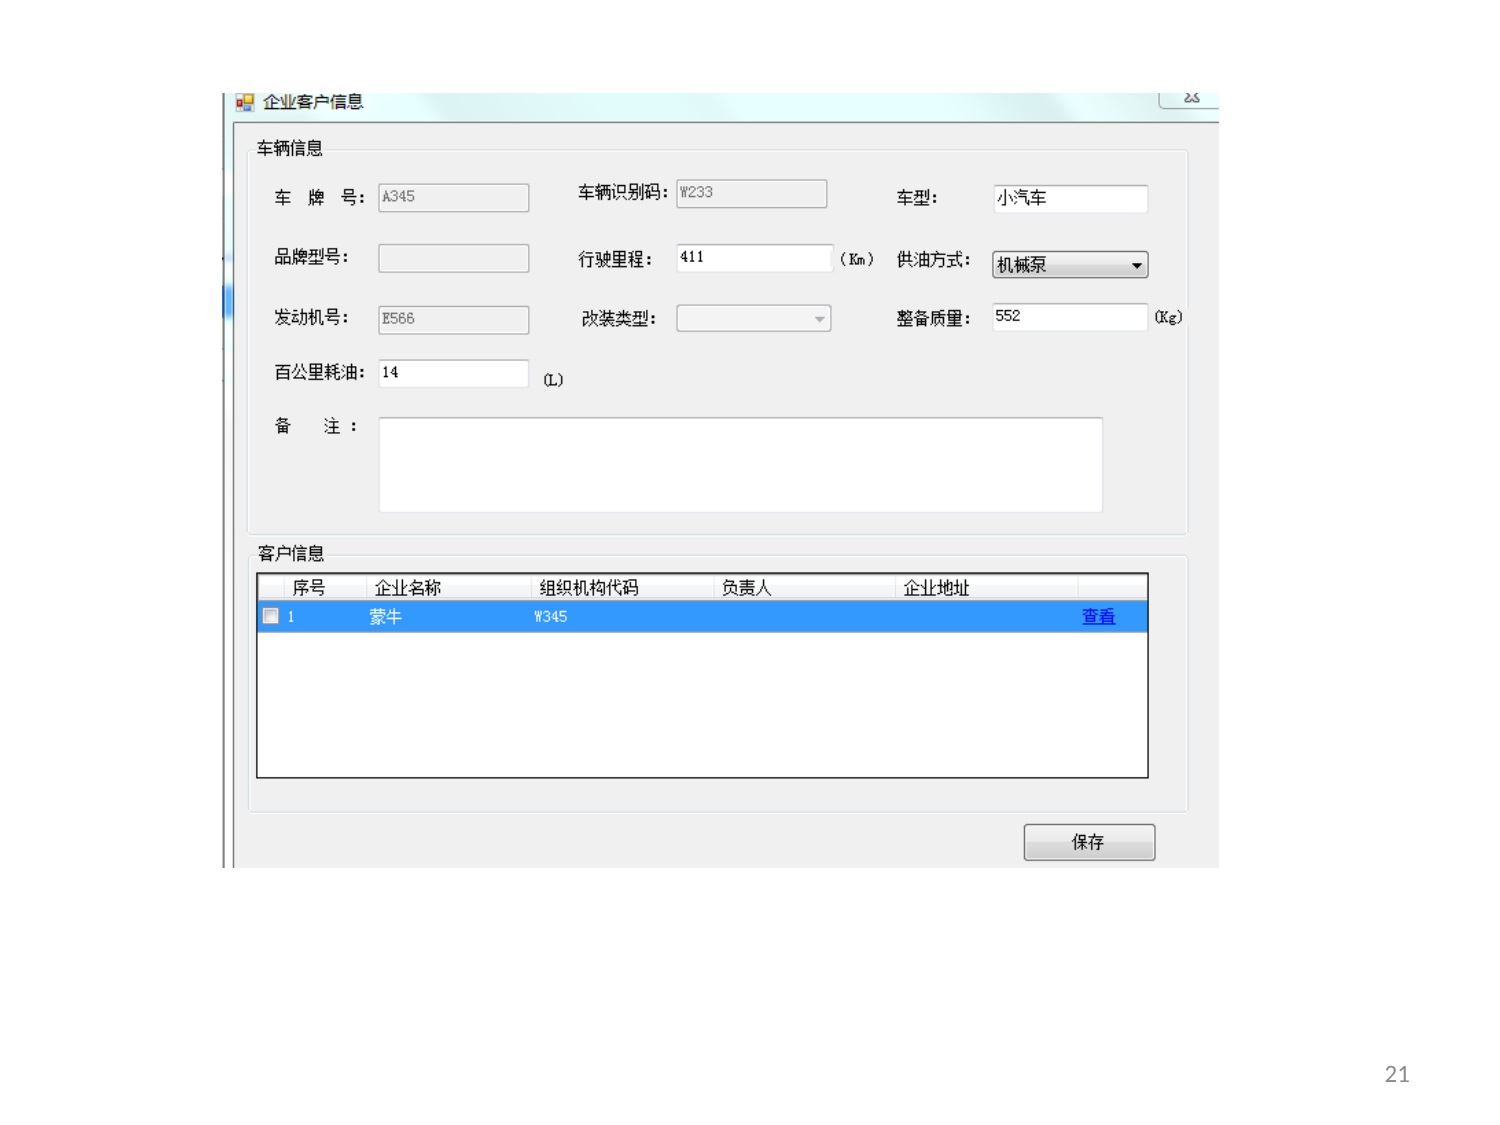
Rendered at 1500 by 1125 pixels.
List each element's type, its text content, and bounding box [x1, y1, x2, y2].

picture [222, 93, 1219, 868]
slide_number 21 [1074, 1042, 1425, 1103]
